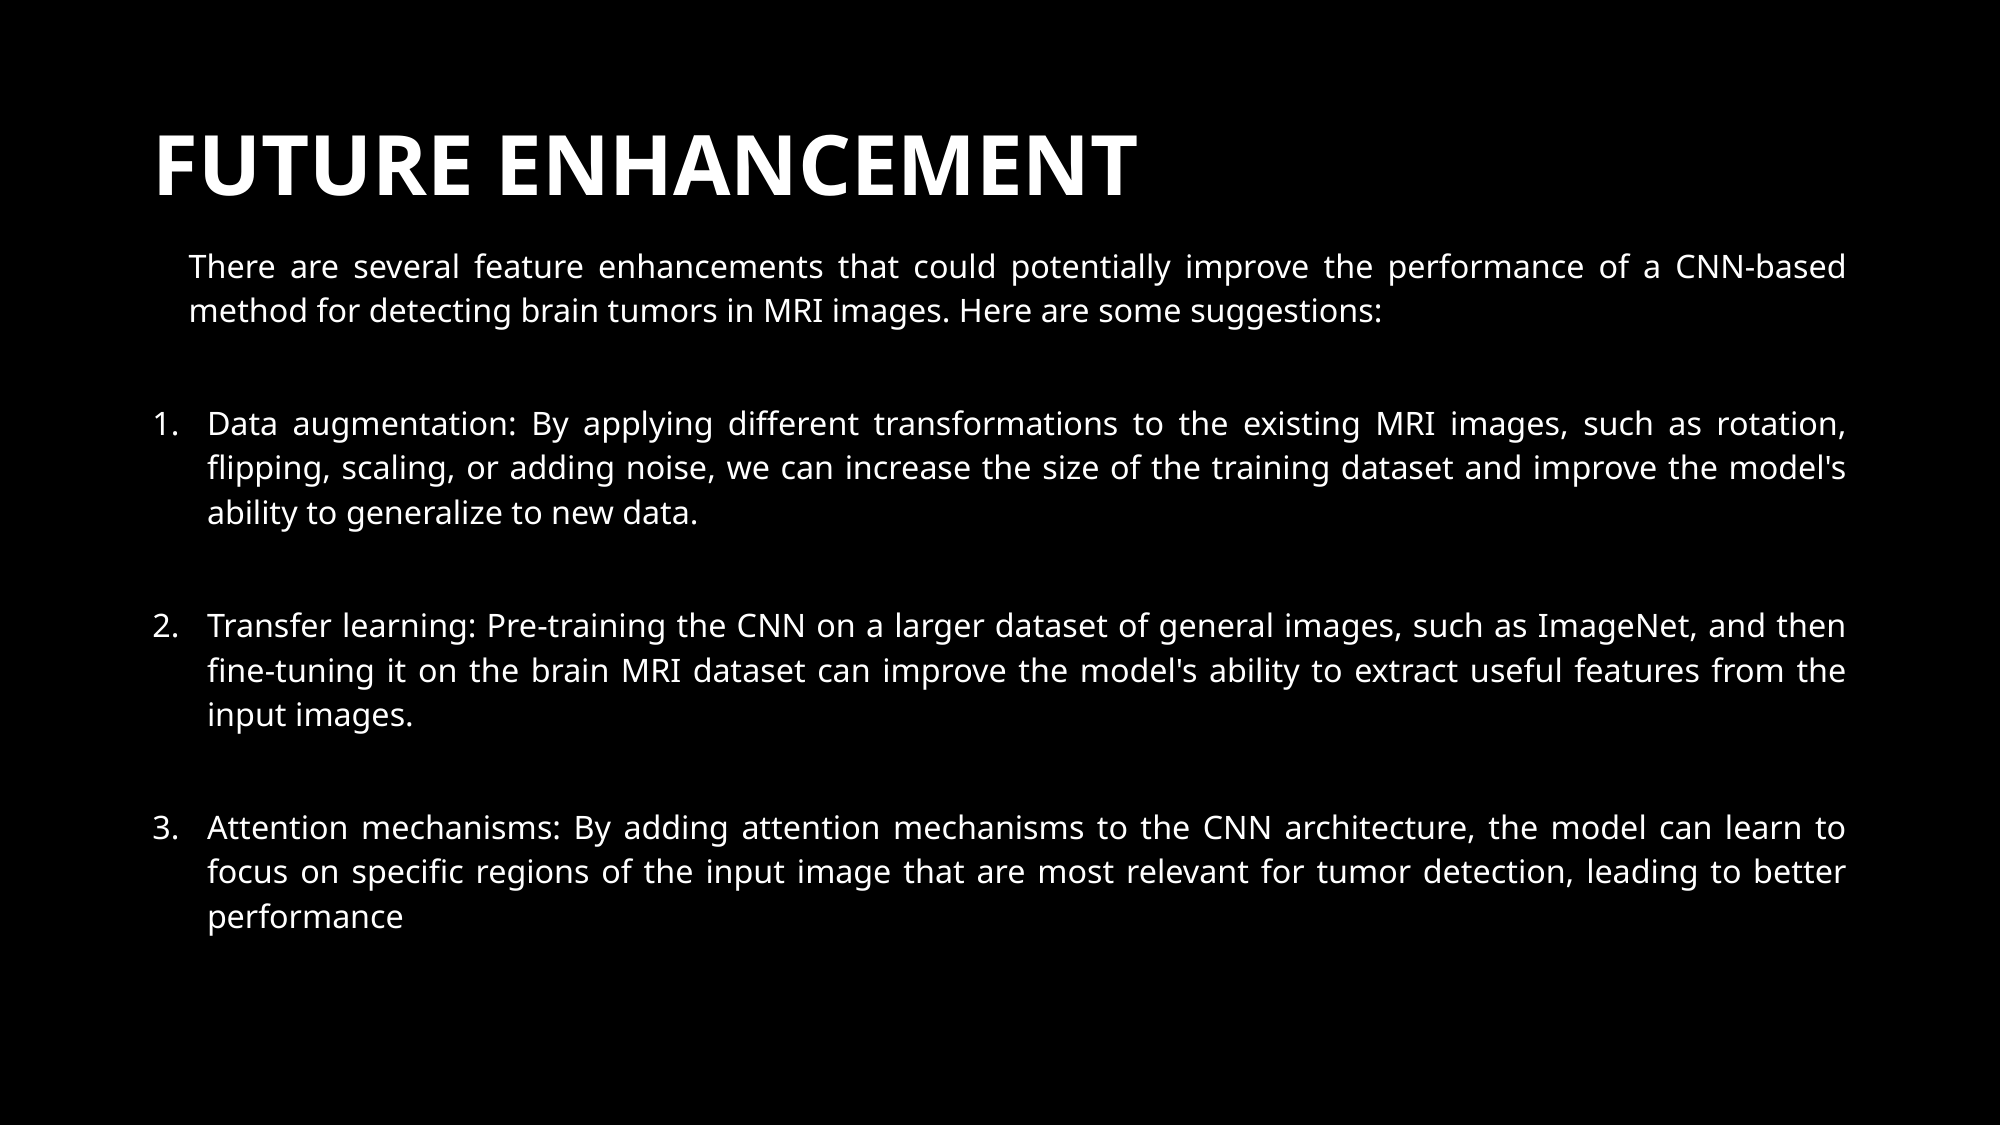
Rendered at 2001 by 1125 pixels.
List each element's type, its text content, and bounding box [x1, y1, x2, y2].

title FUTURE ENHANCEMENT [137, 59, 1863, 232]
list There are several feature enhancements that could potentially improve the performance of a CNN-based method for detecting brain tumors in MRI images. Here are some suggestions: Data augmentation: By applying different transformations to the existing MRI images, such as rotation, flipping, scaling, or adding noise, we can increase the size of the training dataset and improve the model's ability to generalize to new data. Transfer learning: Pre-training the CNN on a larger dataset of general images, such as ImageNet, and then fine-tuning it on the brain MRI dataset can improve the model's ability to extract useful features from the input images. Attention mechanisms: By adding attention mechanisms to the CNN architecture, the model can learn to focus on specific regions of the input image that are most relevant for tumor detection, leading to better performance [137, 232, 1863, 947]
